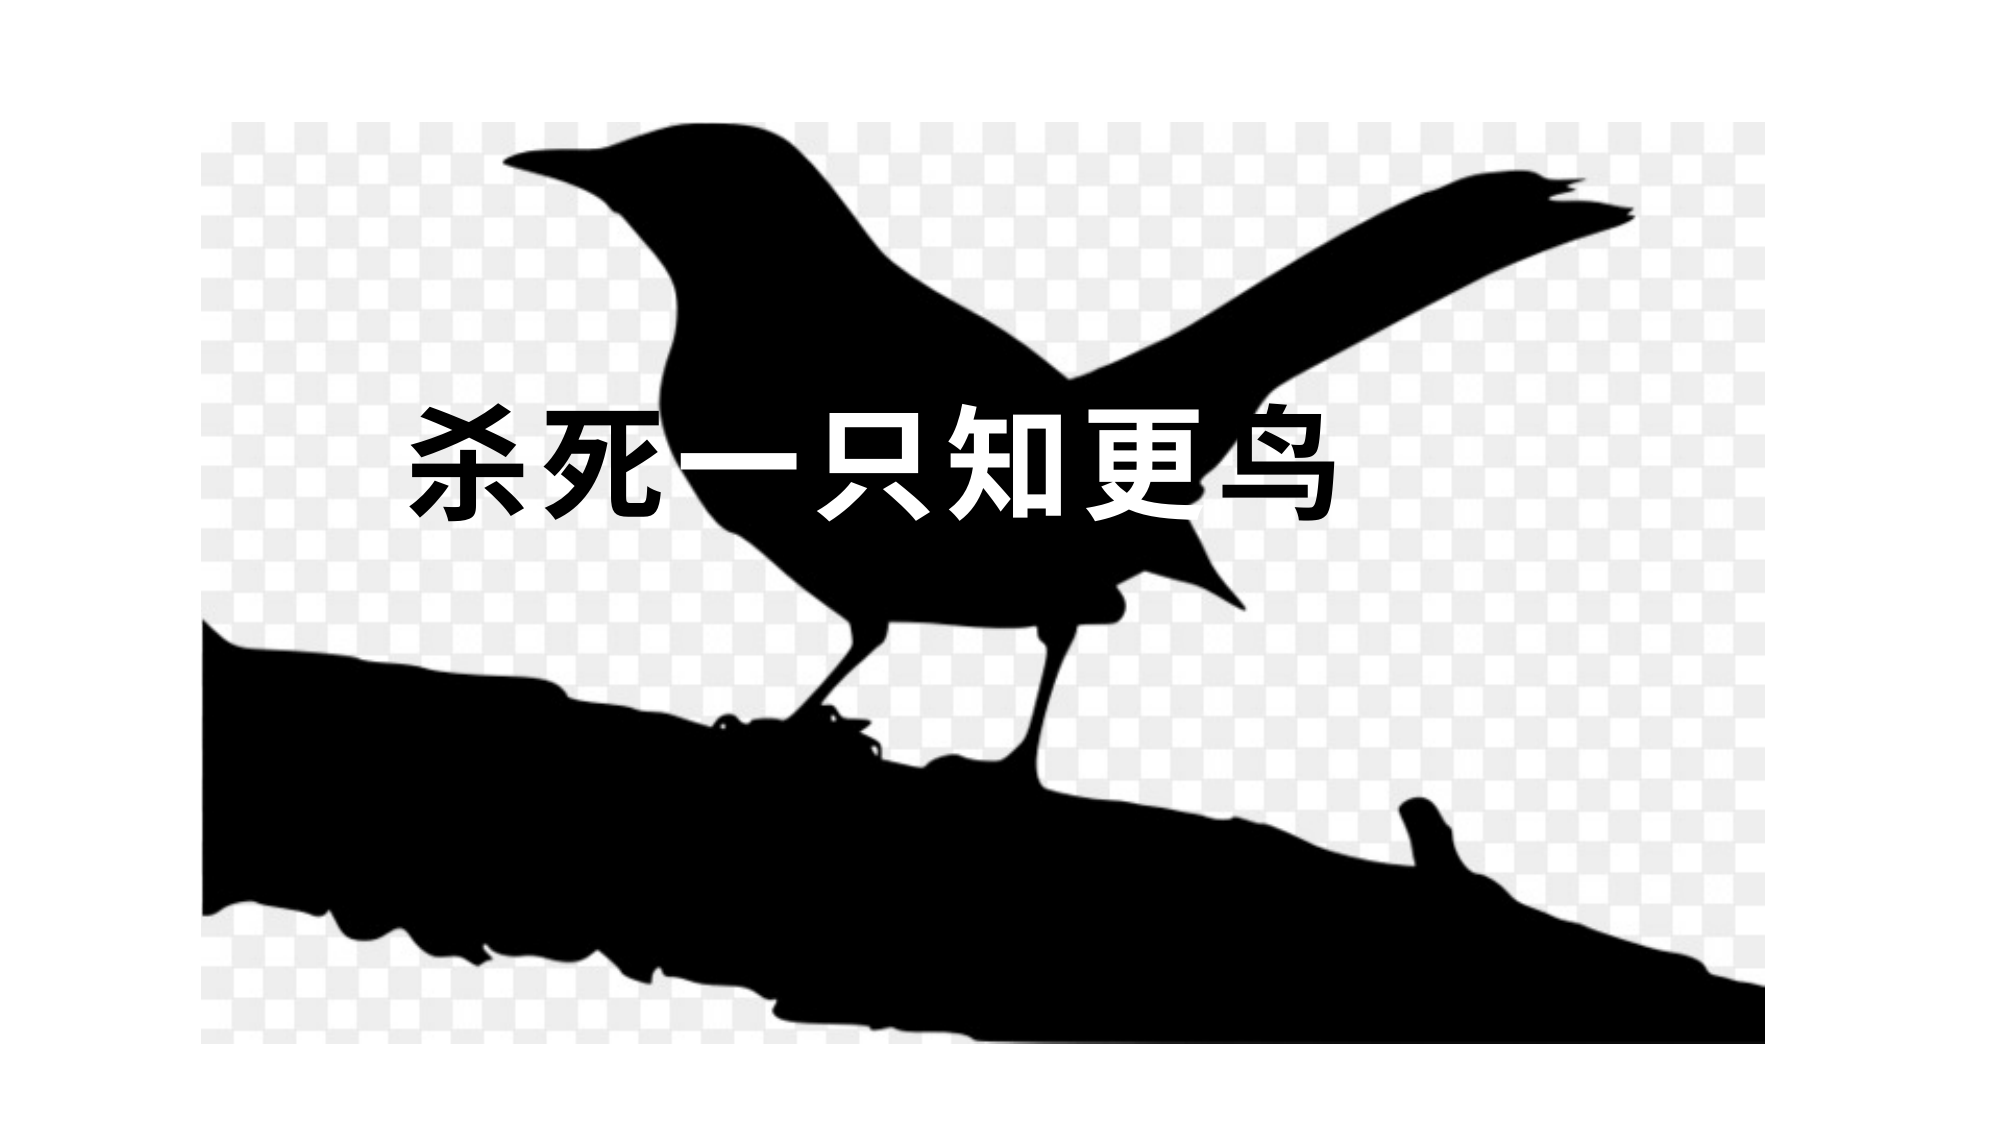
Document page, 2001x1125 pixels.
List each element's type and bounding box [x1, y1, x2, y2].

picture [201, 122, 1765, 1044]
